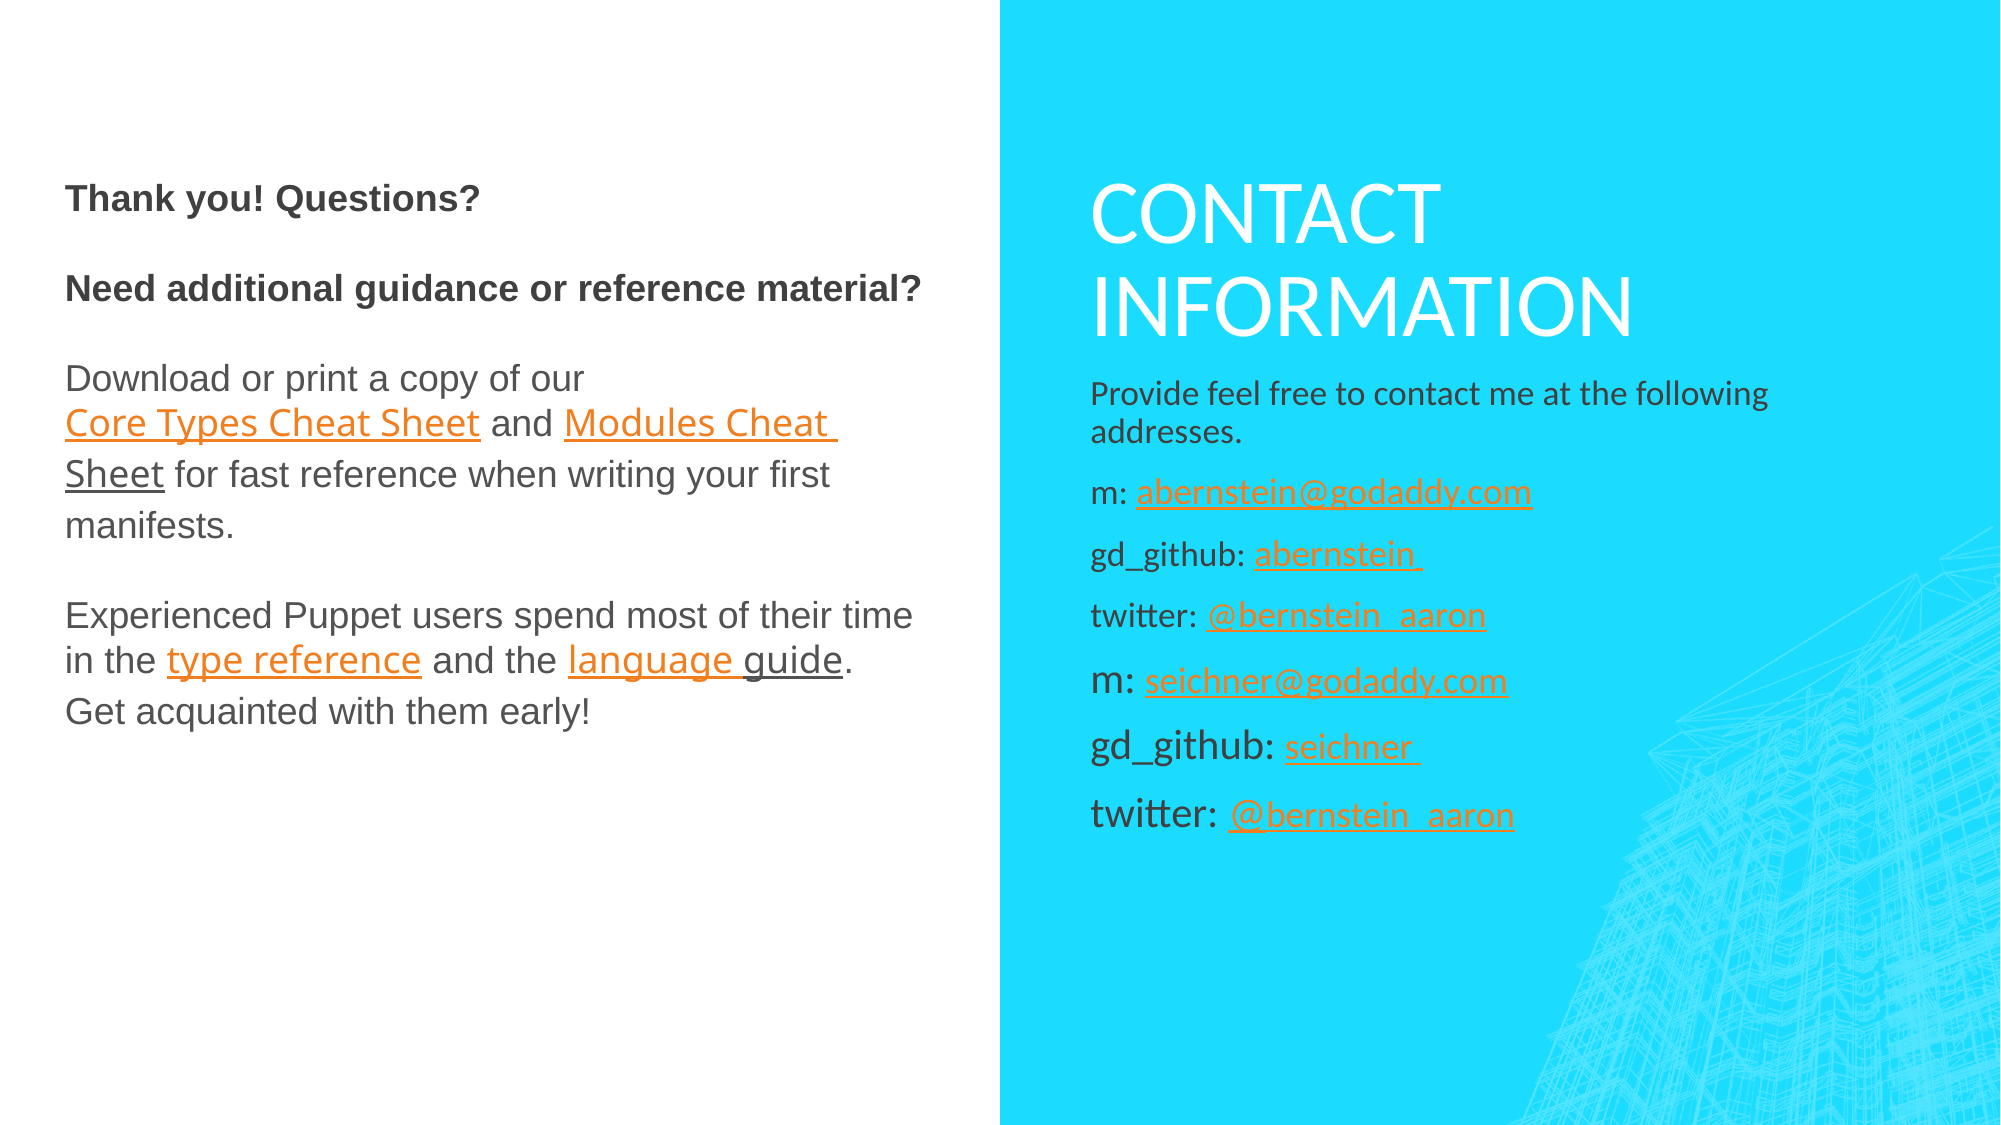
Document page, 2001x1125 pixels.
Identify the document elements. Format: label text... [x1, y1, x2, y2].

text_box Thank you! Questions? Need additional guidance or reference material? Download or print a copy of our Core Types Cheat Sheet and Modules Cheat Sheet for fast reference when writing your first manifests. Experienced Puppet users spend most of their time in the type reference and the language guide. Get acquainted with them early! [49, 166, 944, 739]
picture [1000, 0, 2001, 1125]
title Contact Information [1075, 63, 1863, 363]
list Provide feel free to contact me at the following addresses. m: abernstein@godaddy.com gd_github: abernstein twitter: @bernstein_aaron m: seichner@godaddy.com gd_github: seichner twitter: @bernstein_aaron [1075, 367, 1863, 848]
